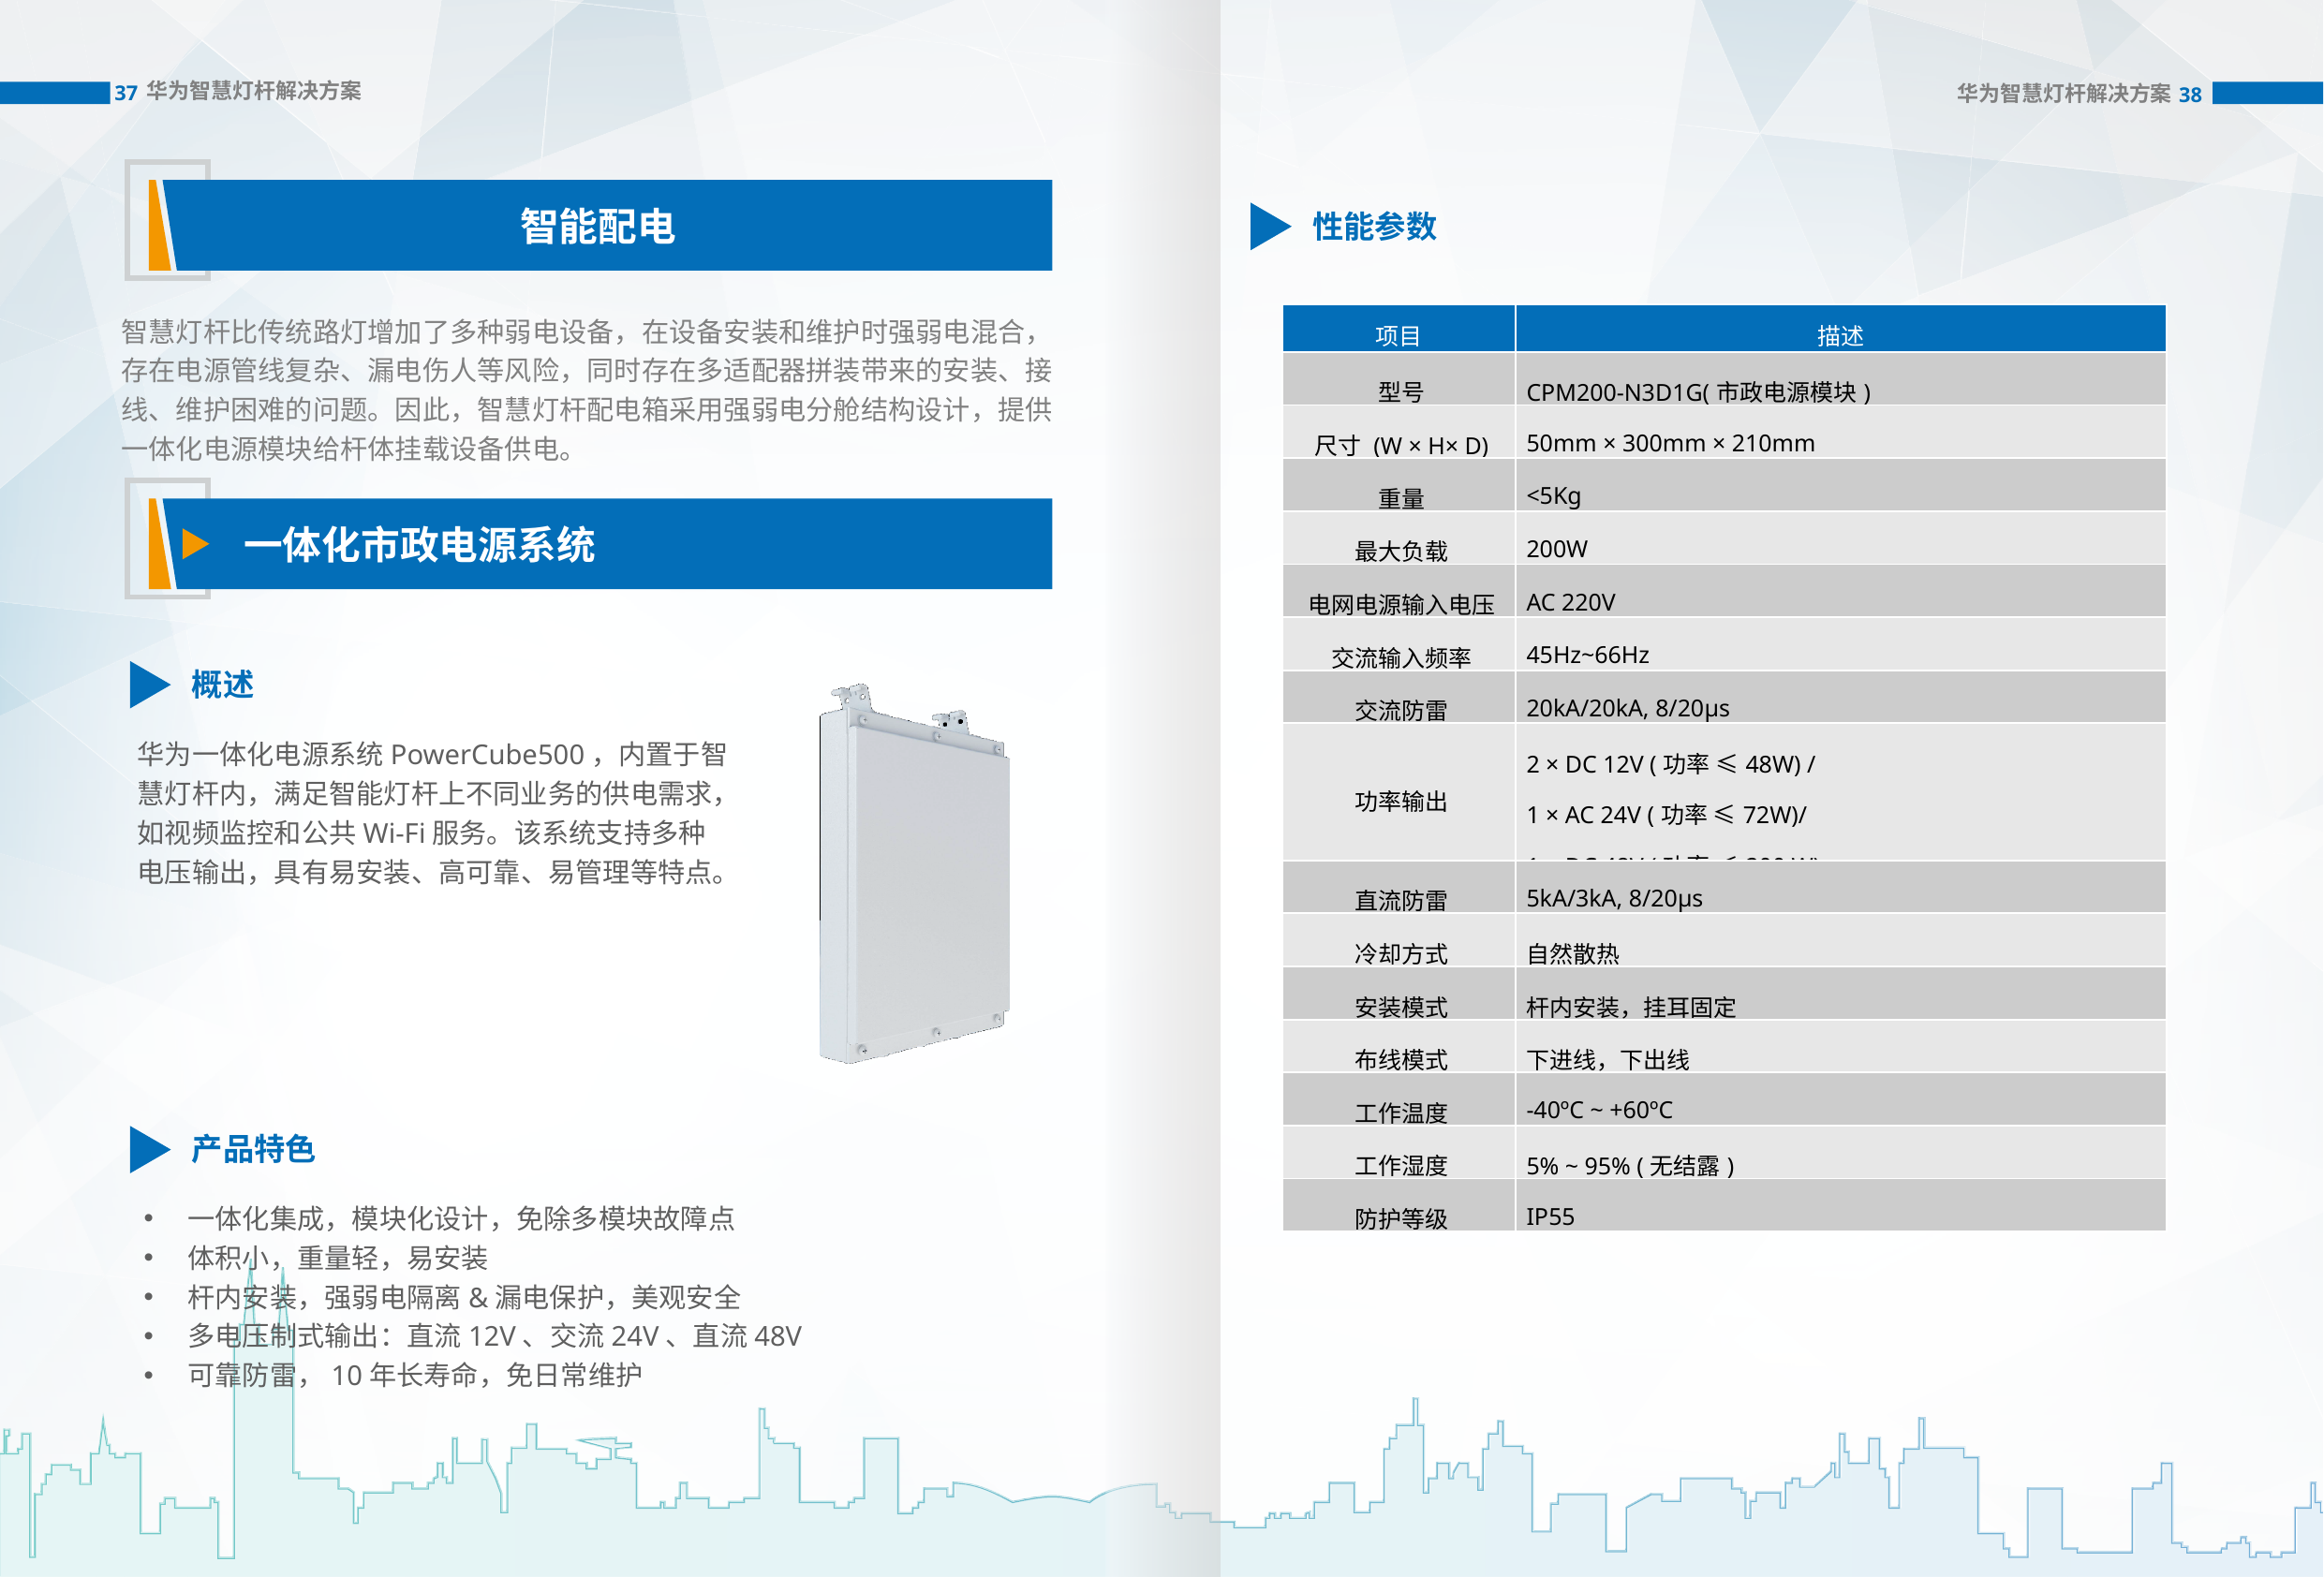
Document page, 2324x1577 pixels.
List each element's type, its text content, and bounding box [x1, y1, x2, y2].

table_cell 200W [1517, 512, 2166, 564]
table_cell 安装模式 [1283, 967, 1515, 1019]
table_cell 重量 [1283, 459, 1515, 510]
table_cell 工作温度 [1283, 1073, 1515, 1125]
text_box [148, 498, 1053, 590]
table_cell 防护等级 [1283, 1179, 1515, 1231]
text_box 华为智慧灯杆解决方案 [133, 70, 388, 111]
text_box 37 [100, 73, 156, 112]
text_box 概述 [178, 657, 419, 710]
table_cell 下进线，下出线 [1517, 1021, 2166, 1071]
table_cell 电网电源输入电压 [1283, 565, 1515, 616]
text_box 产品特色 [178, 1123, 419, 1174]
text_box 华为智慧灯杆解决方案 [1943, 73, 2198, 113]
text_box [1250, 200, 1295, 252]
text_box 一体化集成，模块化设计，免除多模块故障点 体积小，重量轻，易安装 杆内安装，强弱电隔离&漏电保护，美观安全 多电压制式输出：直流12V、交流24V、直流48V 可靠防雷，10年长寿命，免日常维护 [129, 1187, 1103, 1399]
table_cell 型号 [1283, 353, 1515, 405]
table_cell CPM200-N3D1G(市政电源模块) [1517, 353, 2166, 405]
table_cell 杆内安装，挂耳固定 [1517, 967, 2166, 1019]
table_cell 5% ~ 95% (无结露) [1517, 1127, 2166, 1178]
table_header 项目 [1283, 305, 1515, 351]
text_box [0, 81, 100, 105]
table_cell 直流防雷 [1283, 862, 1515, 912]
text_box [128, 659, 173, 711]
text_box [126, 161, 209, 279]
table_cell 自然散热 [1517, 914, 2166, 965]
table_cell 工作湿度 [1283, 1127, 1515, 1178]
table_cell -40ºC ~ +60ºC [1517, 1073, 2166, 1125]
table_header 描述 [1517, 305, 2166, 351]
table_cell 45Hz~66Hz [1517, 618, 2166, 670]
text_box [148, 180, 1053, 271]
table_cell 20kA/20kA, 8/20μs [1517, 671, 2166, 722]
table_cell IP55 [1517, 1179, 2166, 1231]
table_cell 2 × DC 12V (功率 ≤48W) / 1 × AC 24V (功率 ≤72W)/ 1 × DC 48V (功率 ≤200 W) [1517, 724, 2166, 860]
text_box [126, 479, 209, 597]
text_box 38 [2165, 75, 2220, 114]
table_cell 布线模式 [1283, 1021, 1515, 1071]
table_cell <5Kg [1517, 459, 2166, 510]
text_box [2220, 81, 2324, 105]
table_cell AC 220V [1517, 565, 2166, 616]
table_cell 最大负载 [1283, 512, 1515, 564]
text_box 华为一体化电源系统PowerCube500，内置于智慧灯杆内，满足智能灯杆上不同业务的供电需求，如视频监控和公共Wi-Fi服务。该系统支持多种电压输出，具有易安装、高可靠、易管理等特点。 [123, 723, 747, 895]
text_box 性能参数 [1298, 199, 1539, 252]
text_box 智慧灯杆比传统路灯增加了多种弱电设备，在设备安装和维护时强弱电混合，存在电源管线复杂、漏电伤人等风险，同时存在多适配器拼装带来的安装、接线、维护困难的问题。因此，智慧灯杆配电箱采用强弱电分舱结构设计，提供一体化电源模块给杆体挂载设备供电。 [107, 301, 1081, 472]
picture [820, 684, 1039, 1064]
table_cell 功率输出 [1283, 724, 1515, 860]
table_cell 交流防雷 [1283, 671, 1515, 722]
table_cell 尺寸 (W × H× D) [1283, 405, 1515, 457]
table_cell 冷却方式 [1283, 914, 1515, 965]
table_cell 50mm × 300mm × 210mm [1517, 405, 2166, 457]
table_cell 5kA/3kA, 8/20μs [1517, 862, 2166, 912]
text_box [128, 1124, 173, 1175]
table_cell 交流输入频率 [1283, 618, 1515, 670]
